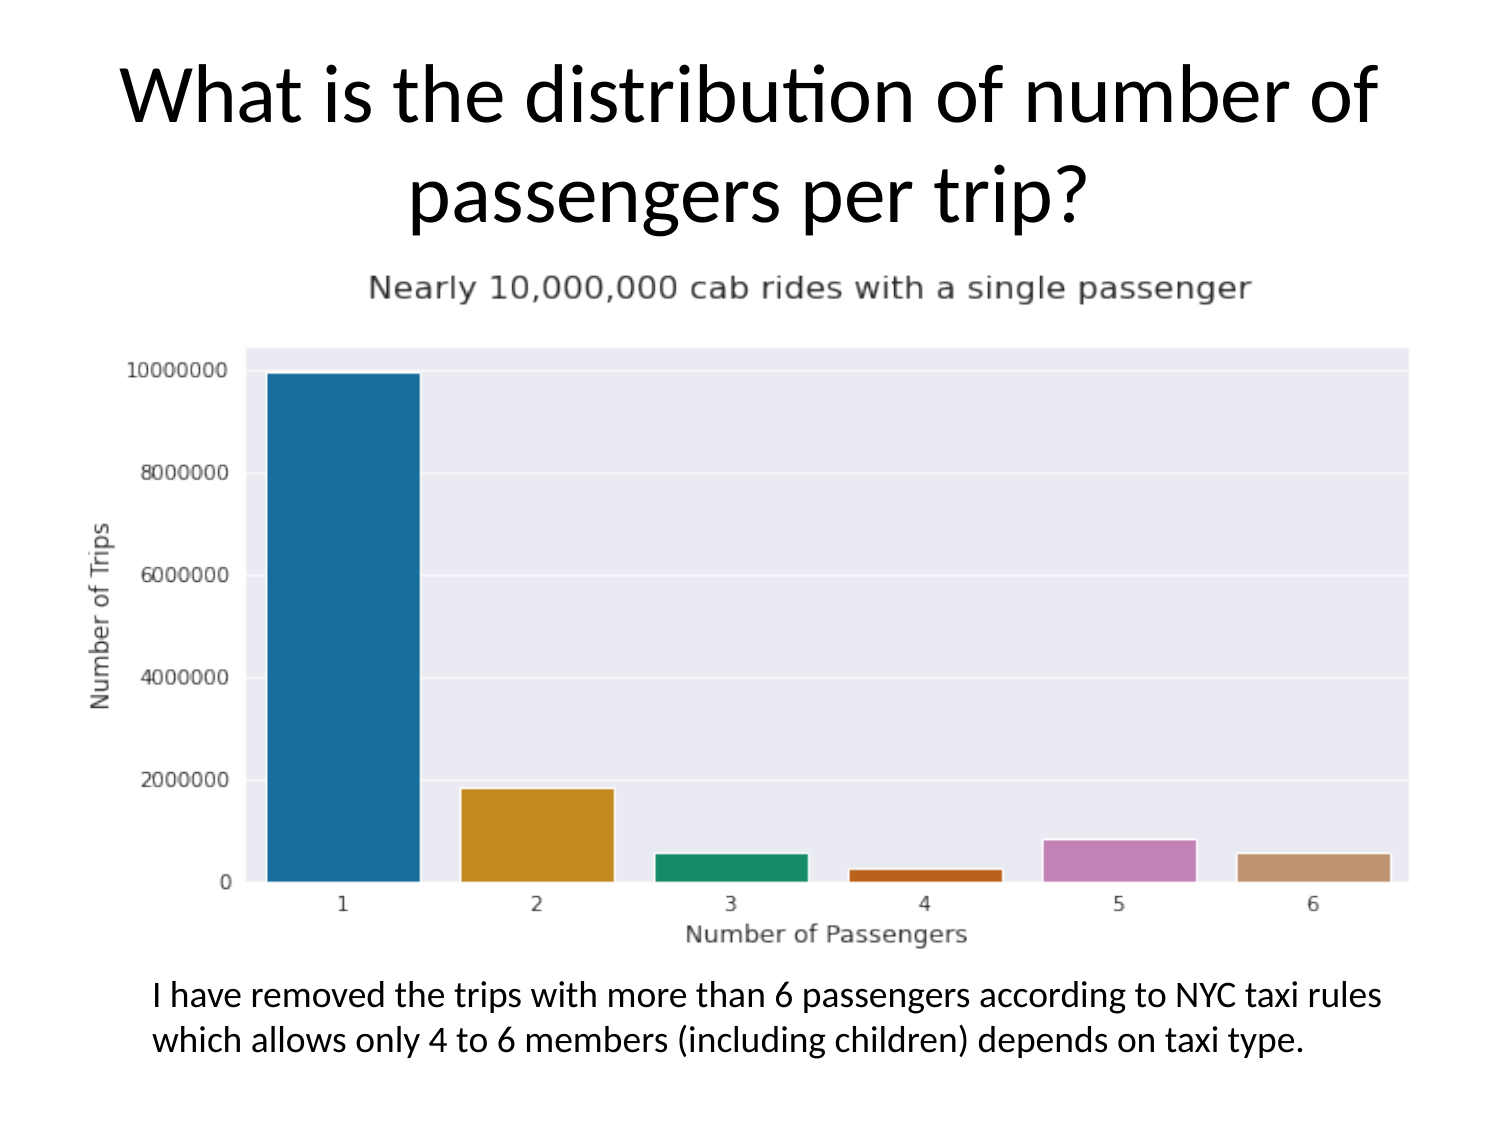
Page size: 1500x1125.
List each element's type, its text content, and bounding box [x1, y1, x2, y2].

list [76, 262, 1424, 963]
text_box I have removed the trips with more than 6 passengers according to NYC taxi rules which allows only 4 to 6 members (including children) depends on taxi type. [137, 970, 1425, 1068]
title What is the distribution of number of passengers per trip? [75, 45, 1425, 233]
